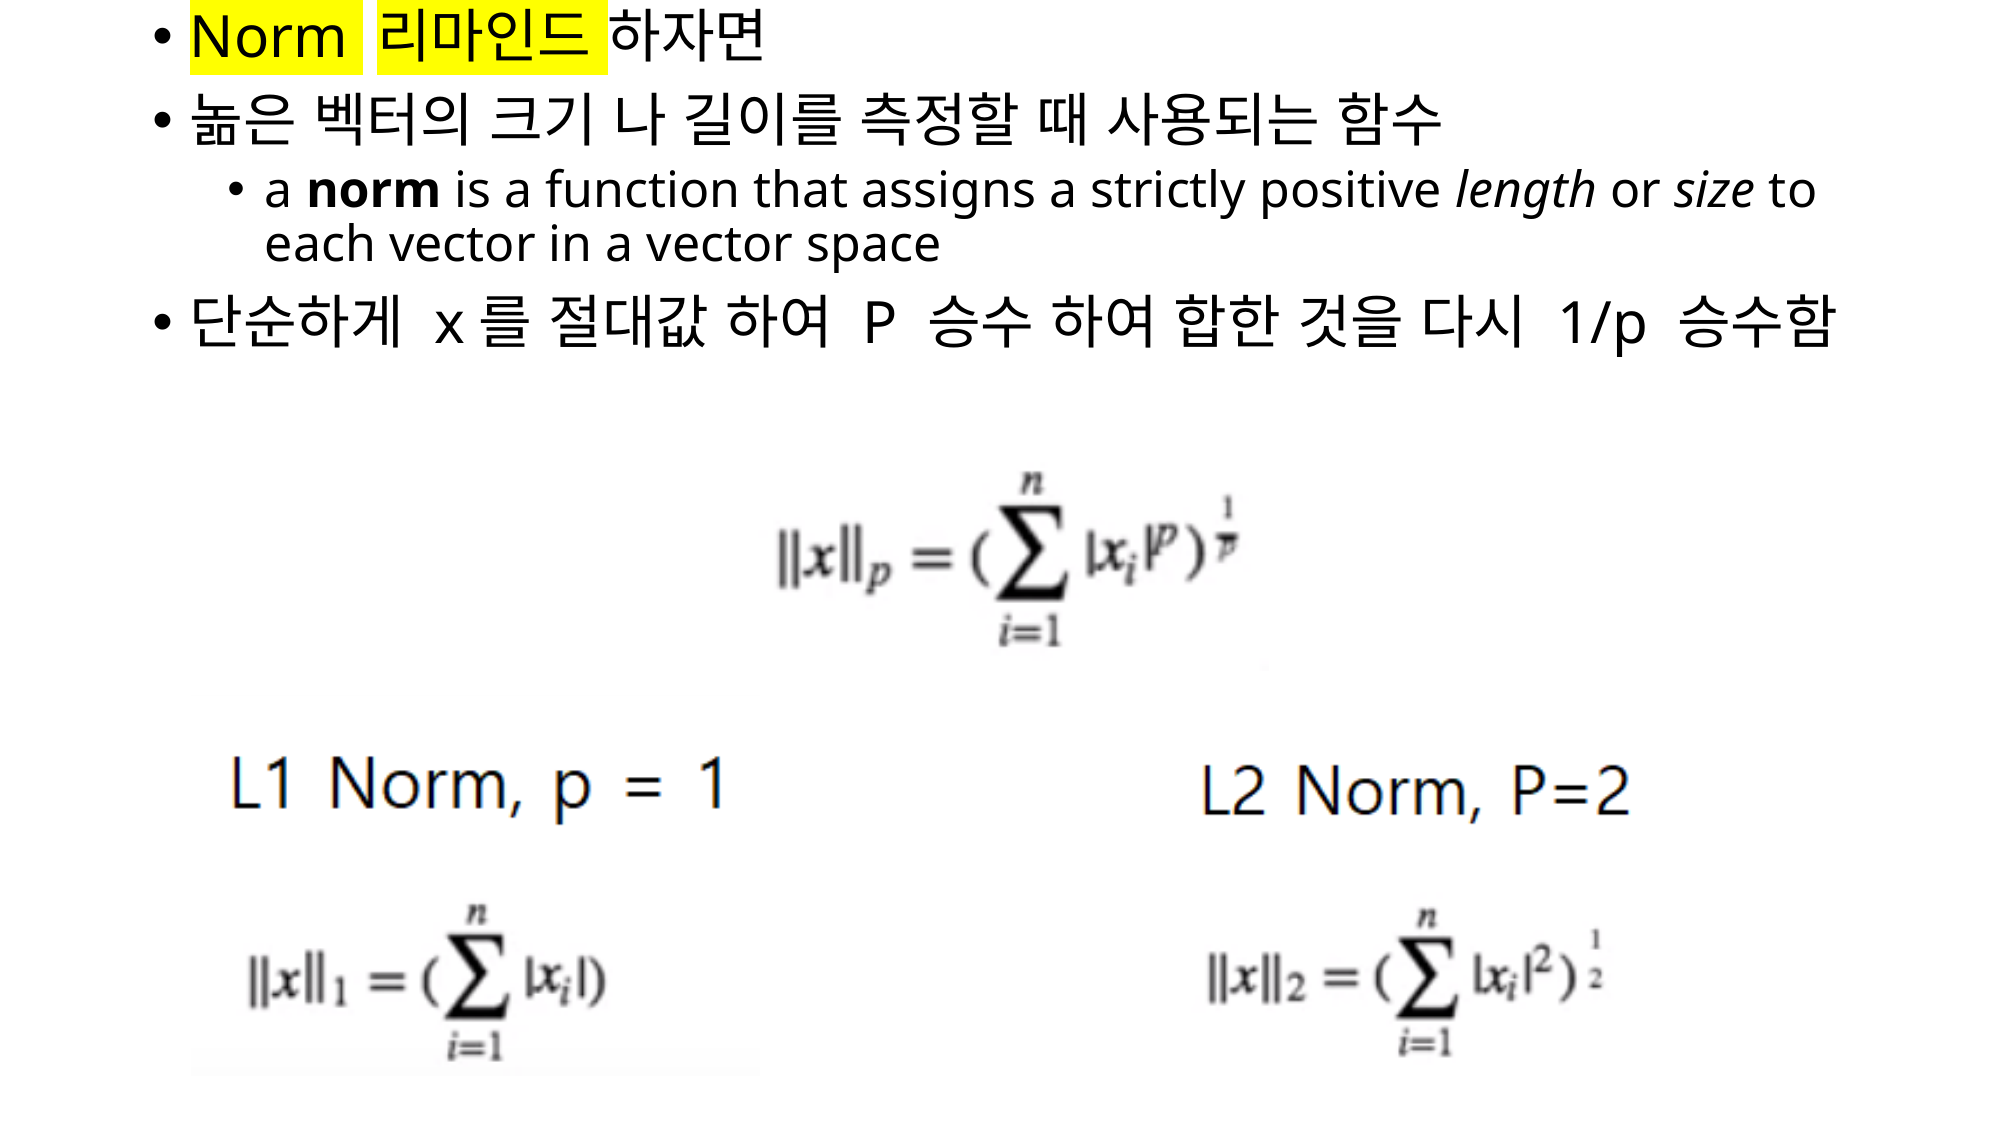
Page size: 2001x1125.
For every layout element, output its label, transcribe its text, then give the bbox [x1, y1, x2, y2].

picture [191, 693, 760, 1076]
picture [1179, 694, 1694, 1125]
picture [731, 454, 1269, 671]
list Norm 리마인드 하자면 놂은 벡터의 크기 나 길이를 측정할 때 사용되는 함수 a norm is a function that assigns a strictly positive length or size to each vector in a vector space 단순하게 x를 절대값 하여 P 승수 하여 합한 것을 다시 1/p 승수함 [137, 0, 1934, 1125]
